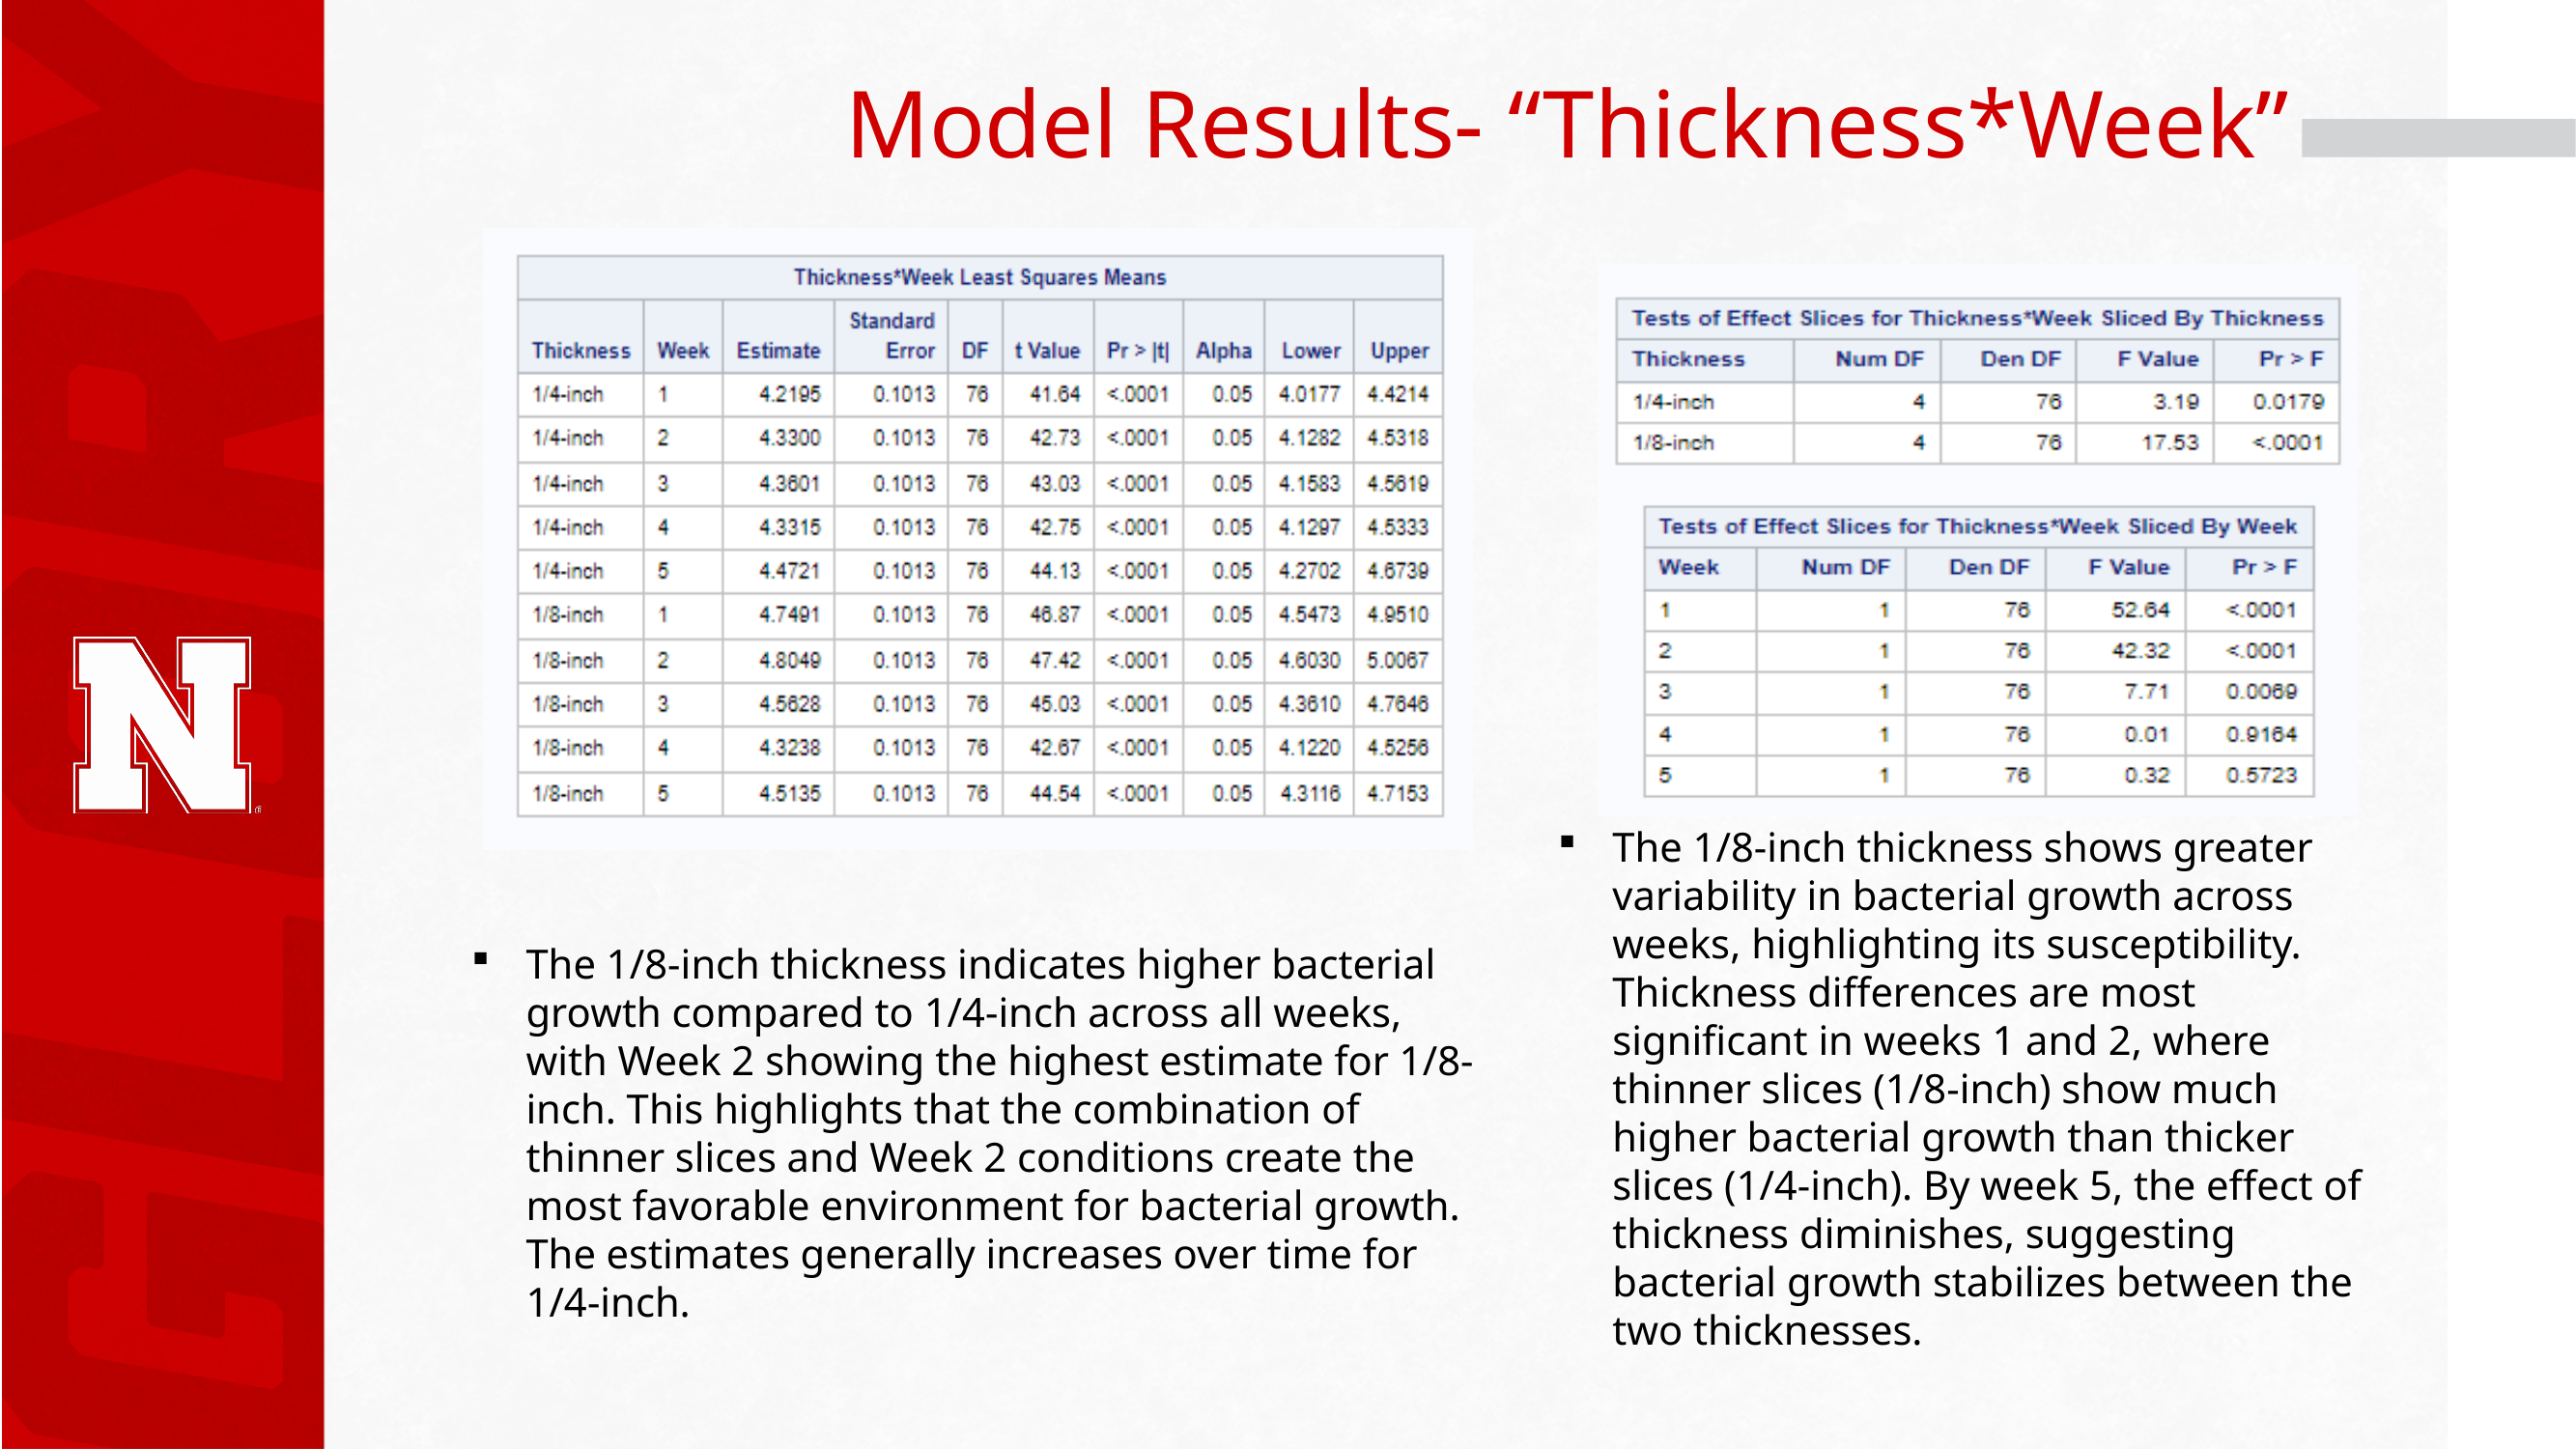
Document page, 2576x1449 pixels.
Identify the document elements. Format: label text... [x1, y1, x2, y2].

text_box The 1/8-inch thickness shows greater variability in bacterial growth across weeks, highlighting its susceptibility. Thickness differences are most significant in weeks 1 and 2, where thinner slices (1/8-inch) show much higher bacterial growth than thicker slices (1/4-inch). By week 5, the effect of thickness diminishes, suggesting bacterial growth stabilizes between the two thicknesses. [1543, 814, 2412, 1361]
picture [2, 0, 2448, 1449]
title Model Results- “Thickness*Week” [394, 82, 2291, 160]
list The 1/8-inch thickness indicates higher bacterial growth compared to 1/4-inch across all weeks, with Week 2 showing the highest estimate for 1/8-inch. This highlights that the combination of thinner slices and Week 2 conditions create the most favorable environment for bacterial growth. The estimates generally increases over time for 1/4-inch. [420, 751, 1502, 1449]
